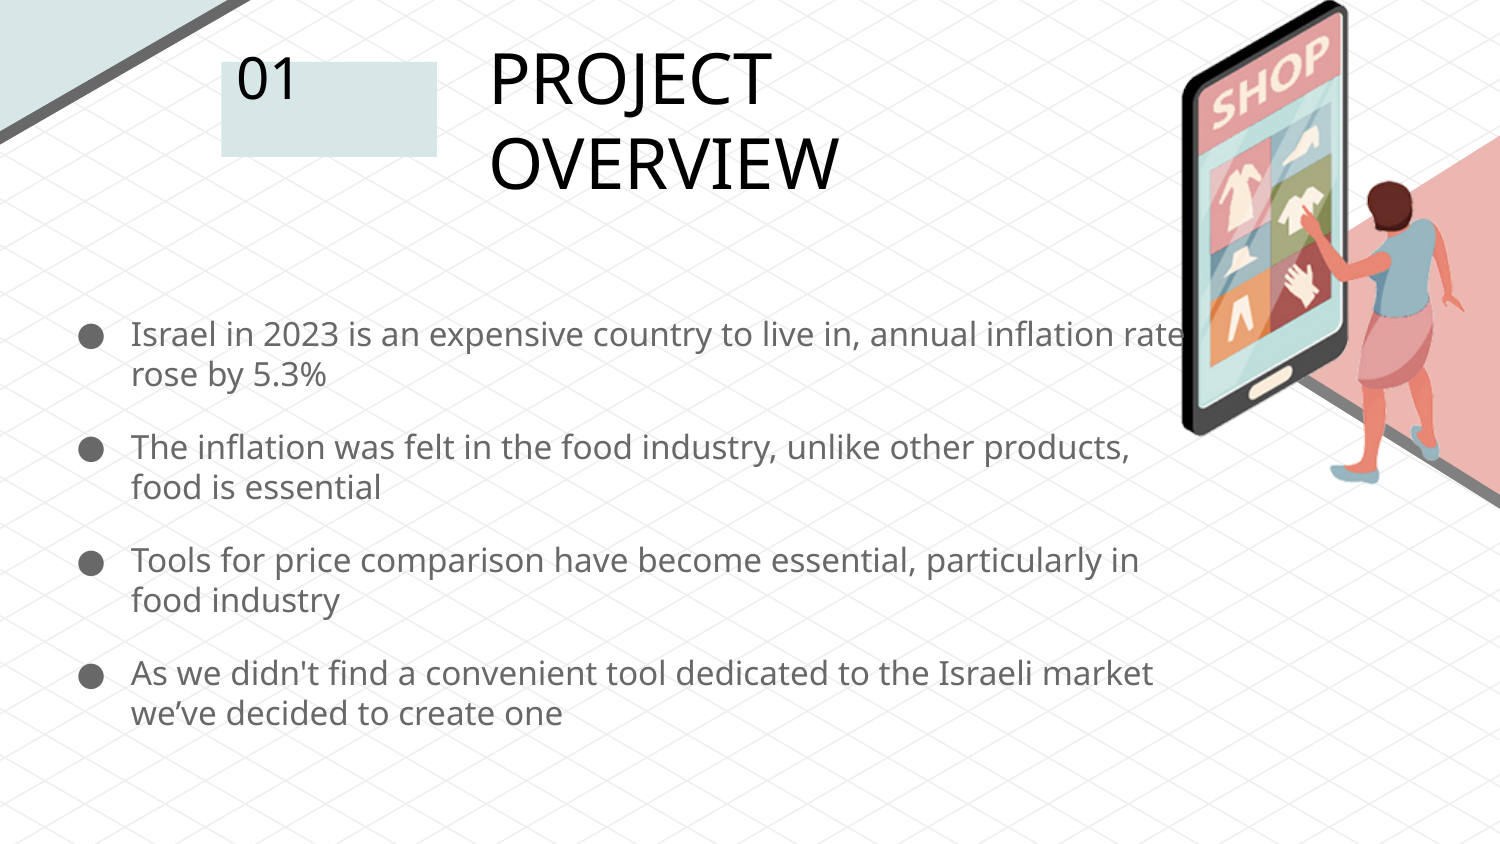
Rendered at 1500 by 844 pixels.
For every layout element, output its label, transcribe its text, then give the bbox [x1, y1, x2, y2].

title 01 [221, 26, 474, 135]
picture [1083, 0, 1493, 512]
list Israel in 2023 is an expensive country to live in, annual inflation rate rose by 5.3% The inflation was felt in the food industry, unlike other products, food is essential Tools for price comparison have become essential, particularly in food industry As we didn't find a convenient tool dedicated to the Israeli market we’ve decided to create one [40, 297, 1222, 844]
text_box [221, 135, 437, 157]
title PROJECT OVERVIEW [473, 18, 1078, 157]
